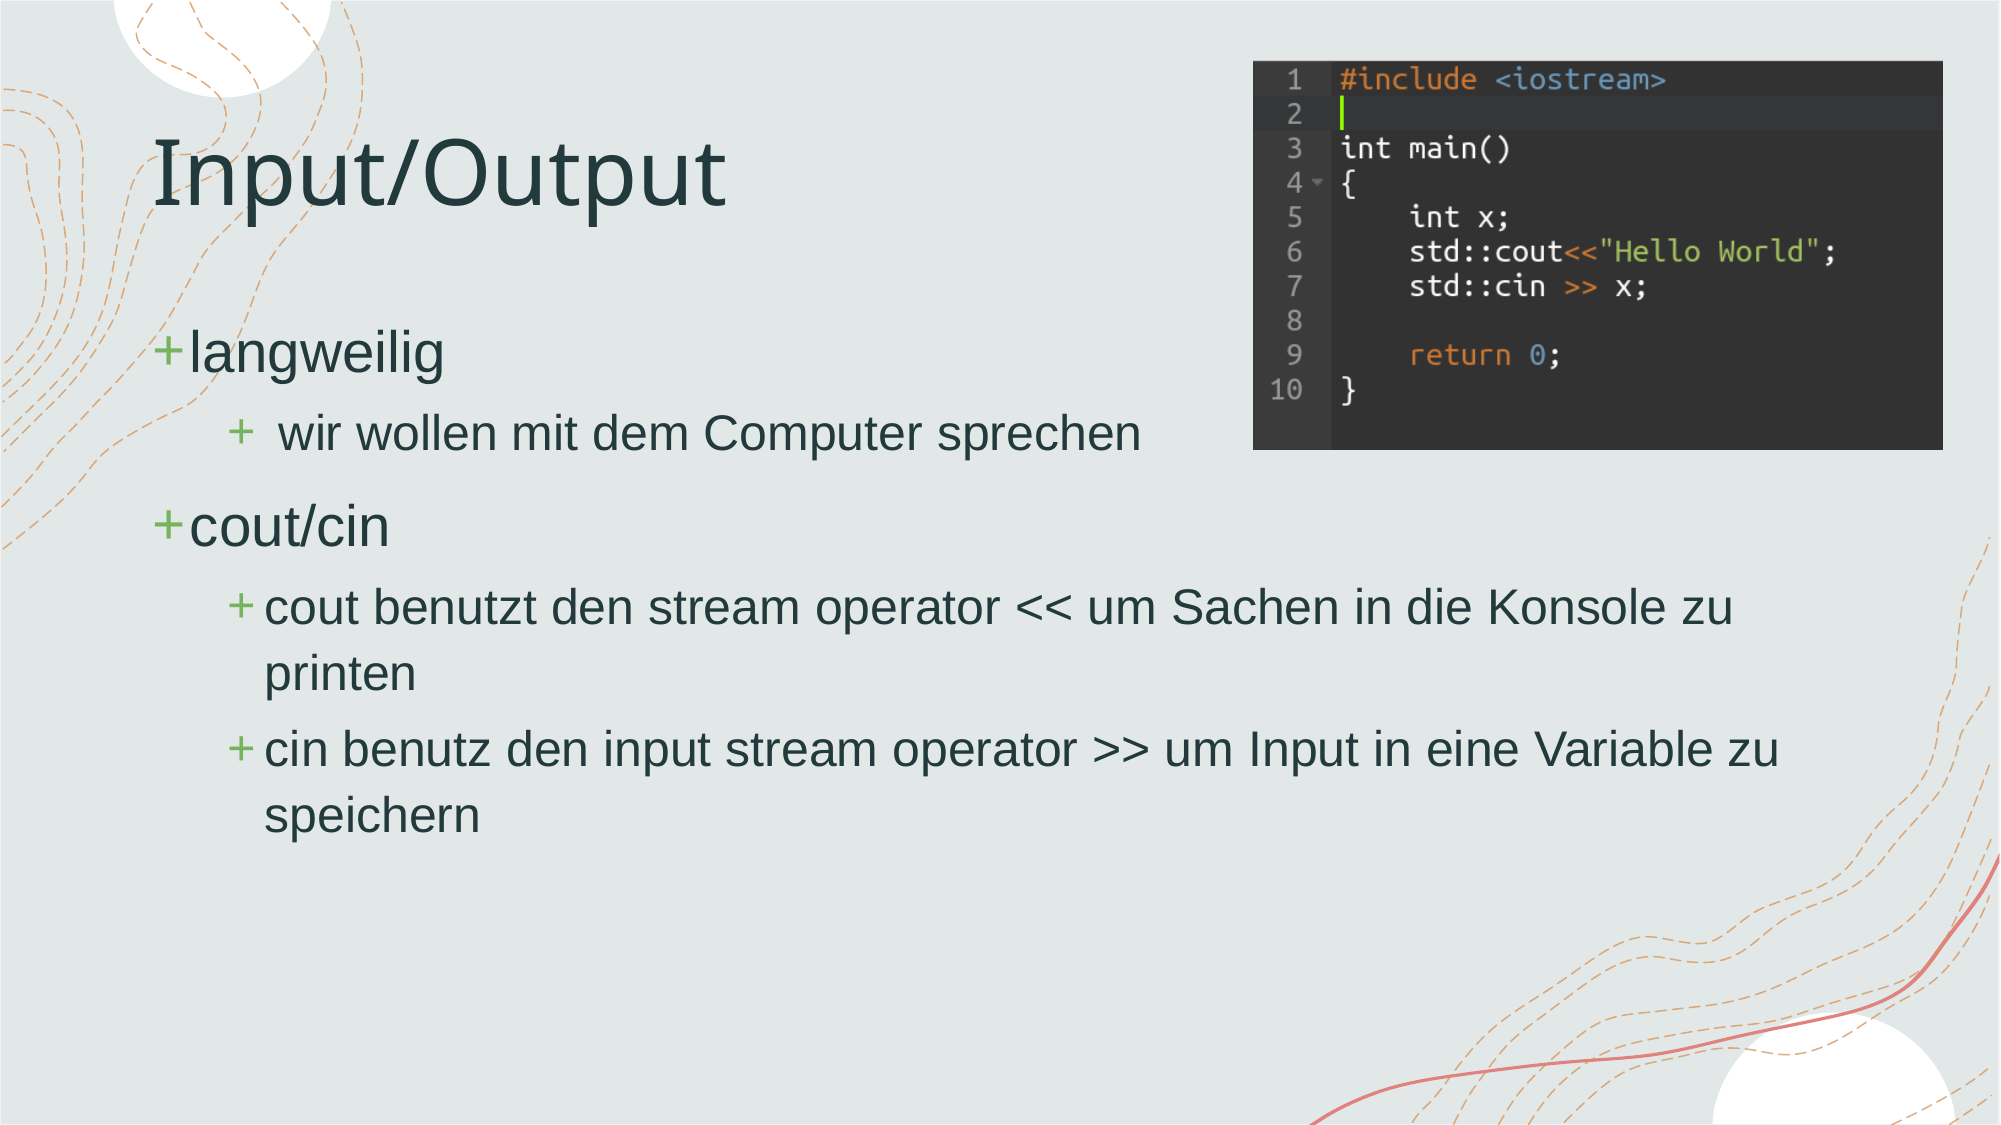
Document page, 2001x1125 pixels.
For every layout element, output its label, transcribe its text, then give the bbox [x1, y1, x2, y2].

picture [1253, 60, 1943, 450]
list langweilig wir wollen mit dem Computer sprechen cout/cin cout benutzt den stream operator << um Sachen in die Konsole zu printen cin benutz den input stream operator >> um Input in eine Variable zu speichern [137, 299, 1863, 1014]
title Input/Output [137, 59, 1863, 278]
